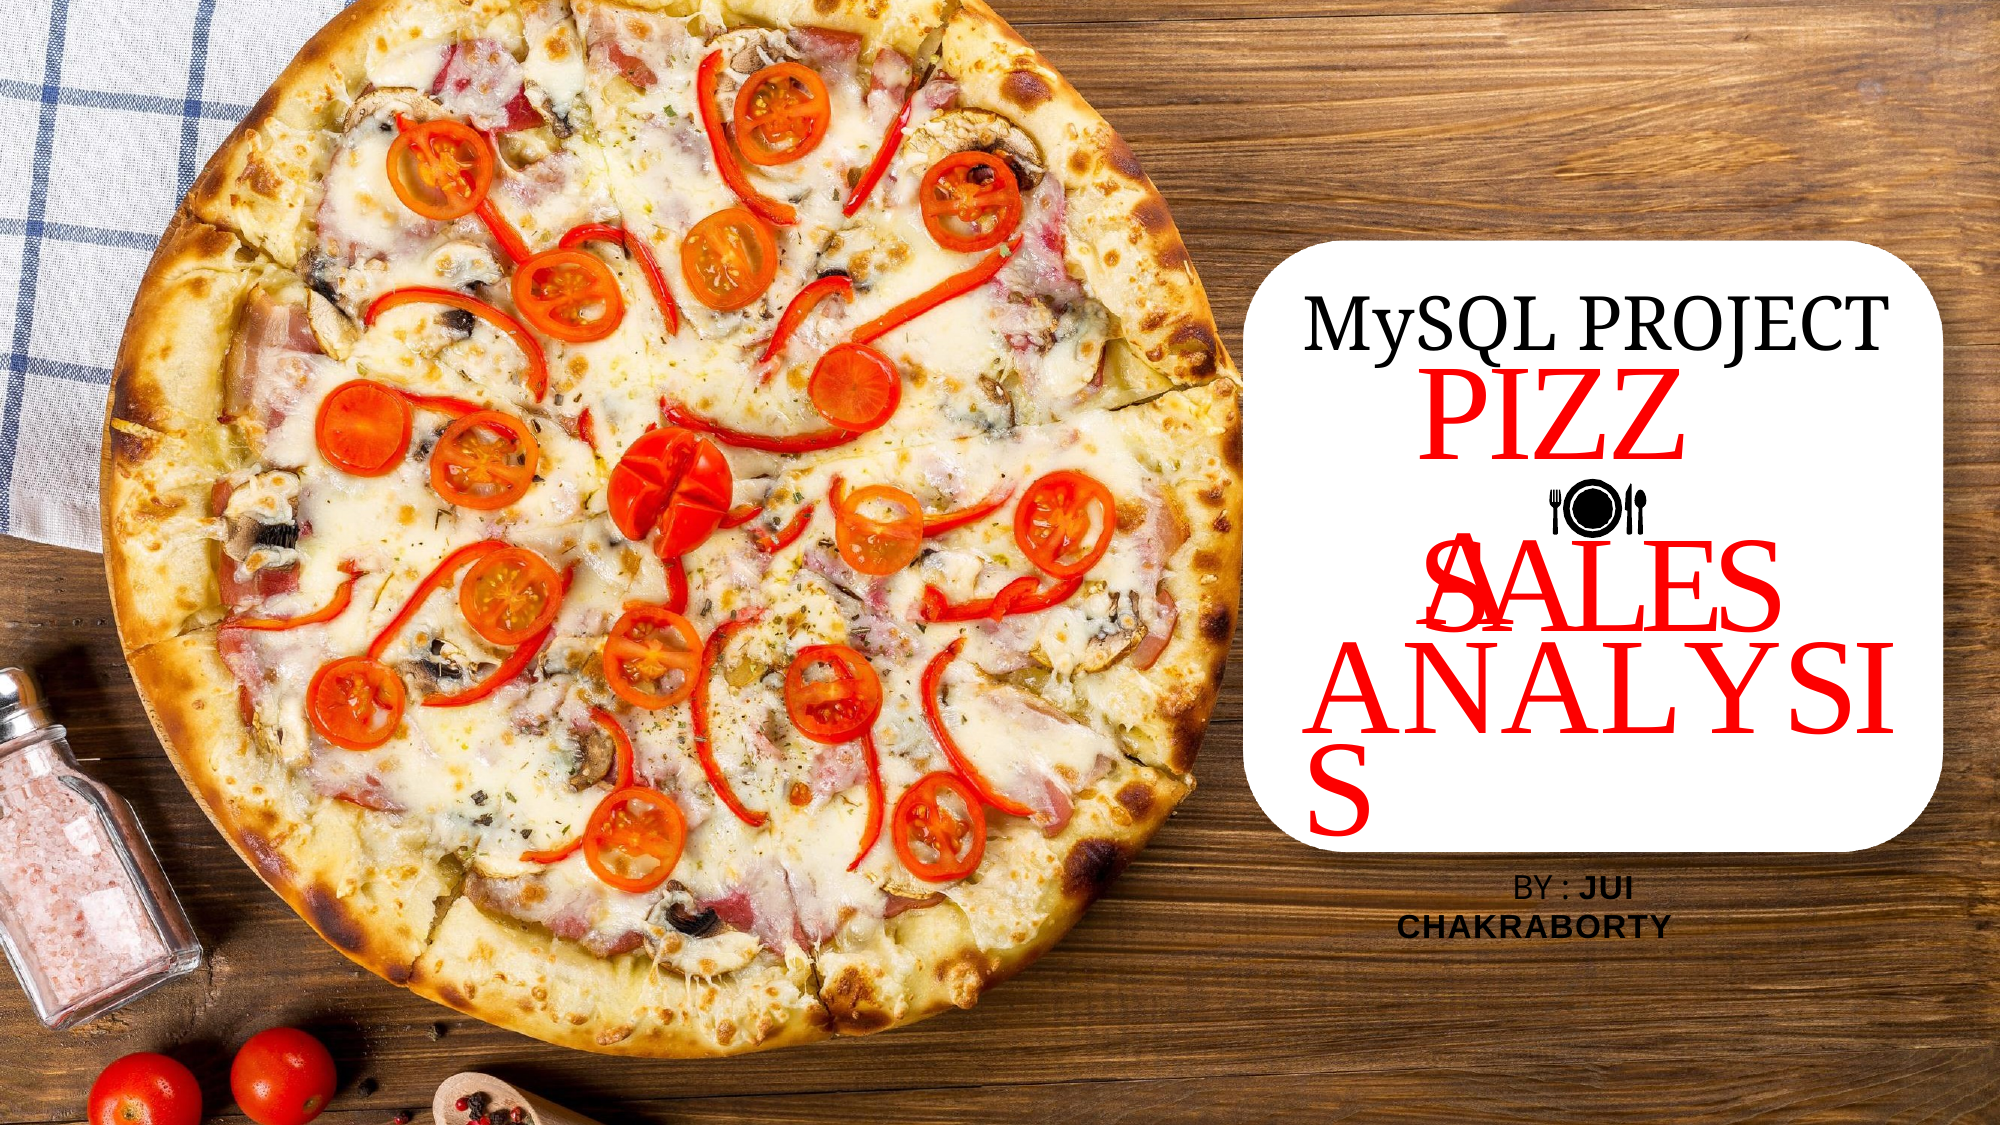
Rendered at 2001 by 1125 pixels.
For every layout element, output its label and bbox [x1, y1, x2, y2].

text_box [0, 0, 2000, 1125]
text_box [1549, 478, 1647, 539]
